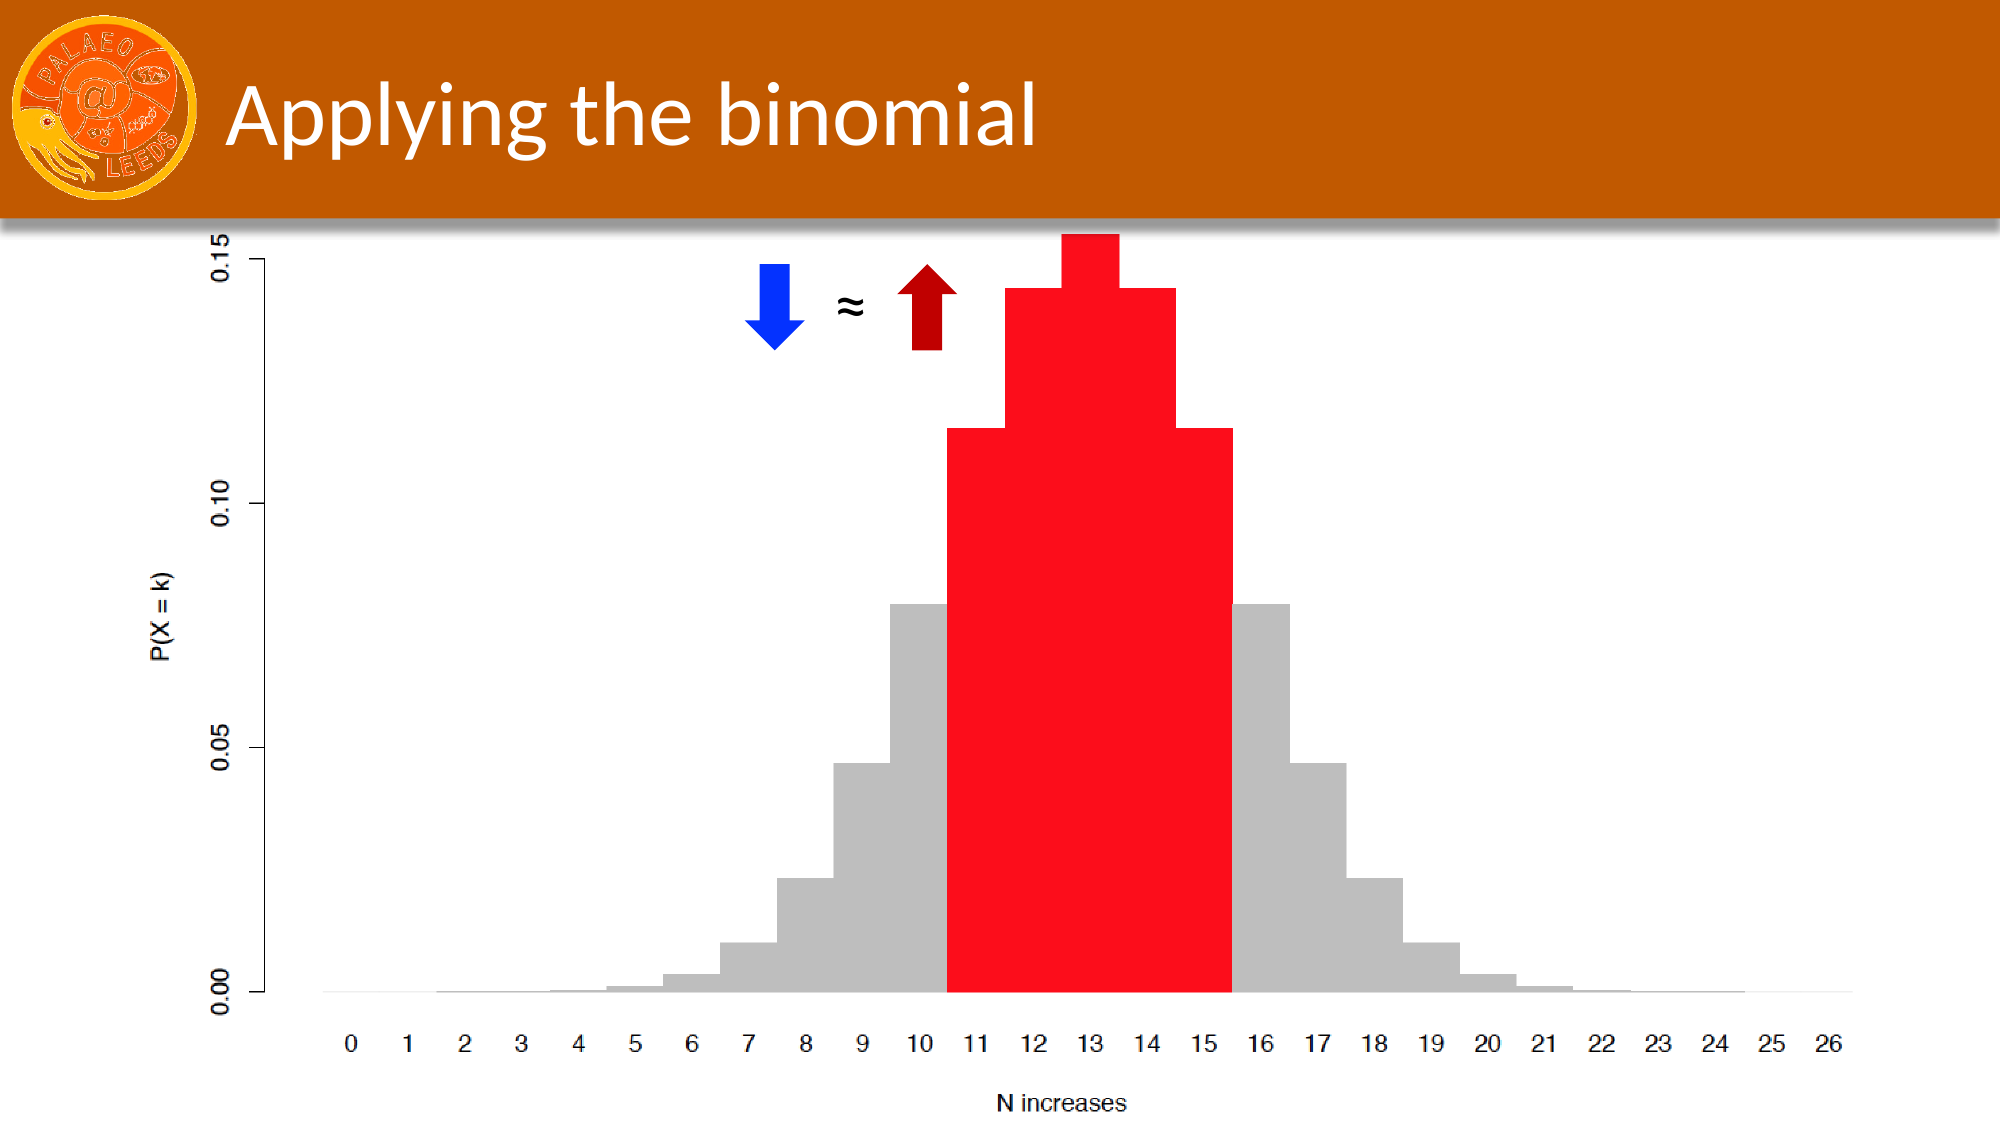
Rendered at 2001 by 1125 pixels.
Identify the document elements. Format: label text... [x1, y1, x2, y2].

picture [11, 15, 197, 200]
picture [147, 222, 1853, 1125]
text_box [0, 0, 2000, 219]
text_box Applying the binomial [210, 17, 2000, 201]
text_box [744, 254, 958, 351]
